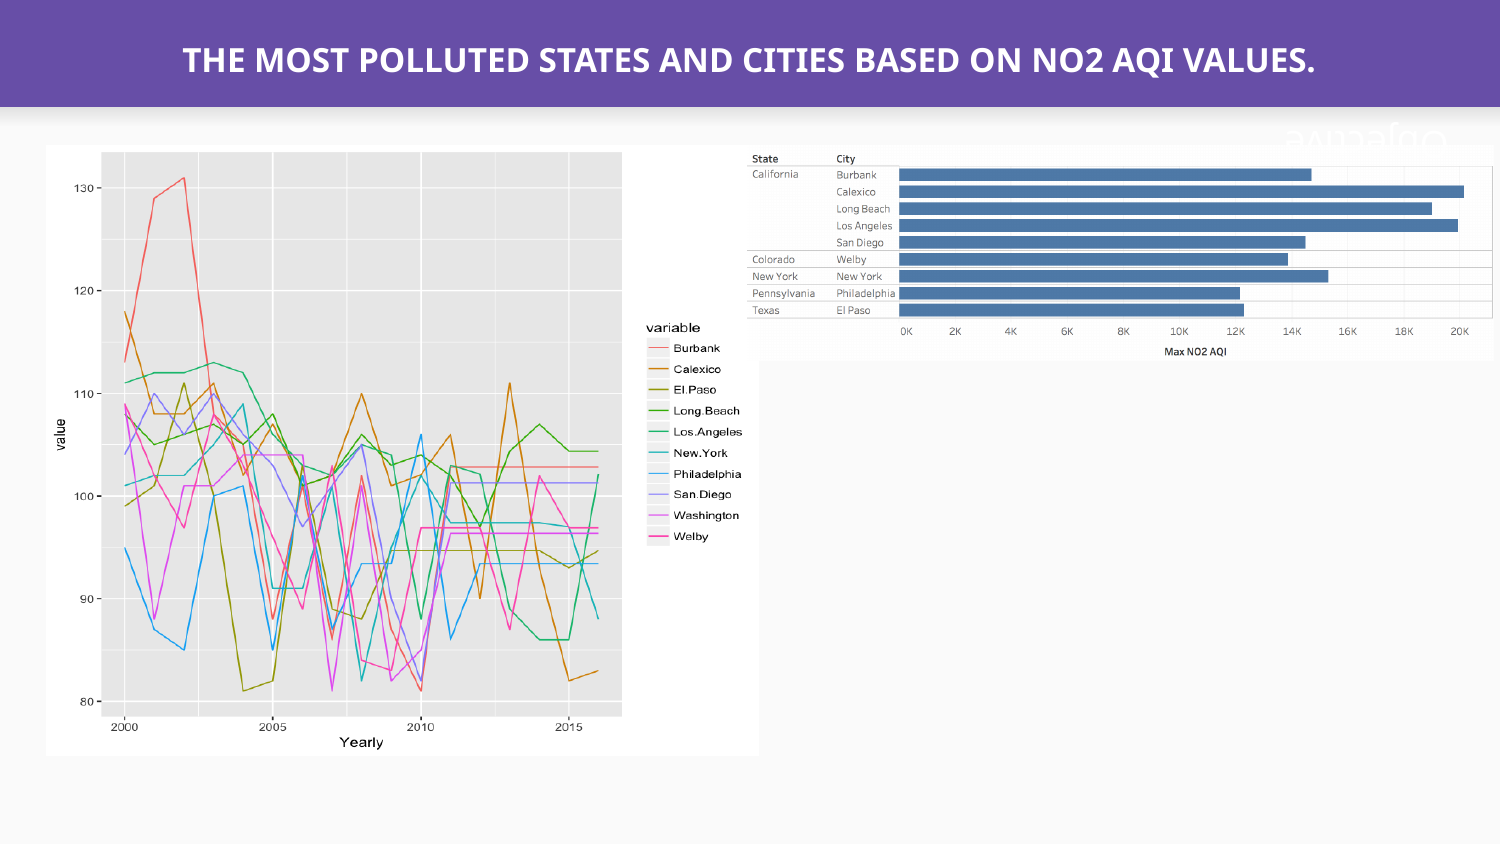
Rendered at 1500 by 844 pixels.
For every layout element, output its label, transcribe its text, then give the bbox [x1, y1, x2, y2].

text_box THE MOST POLLUTED STATES AND CITIES BASED ON NO2 AQI VALUES. [0, 24, 1500, 92]
picture [46, 145, 1495, 757]
title Objective [777, 101, 1464, 143]
